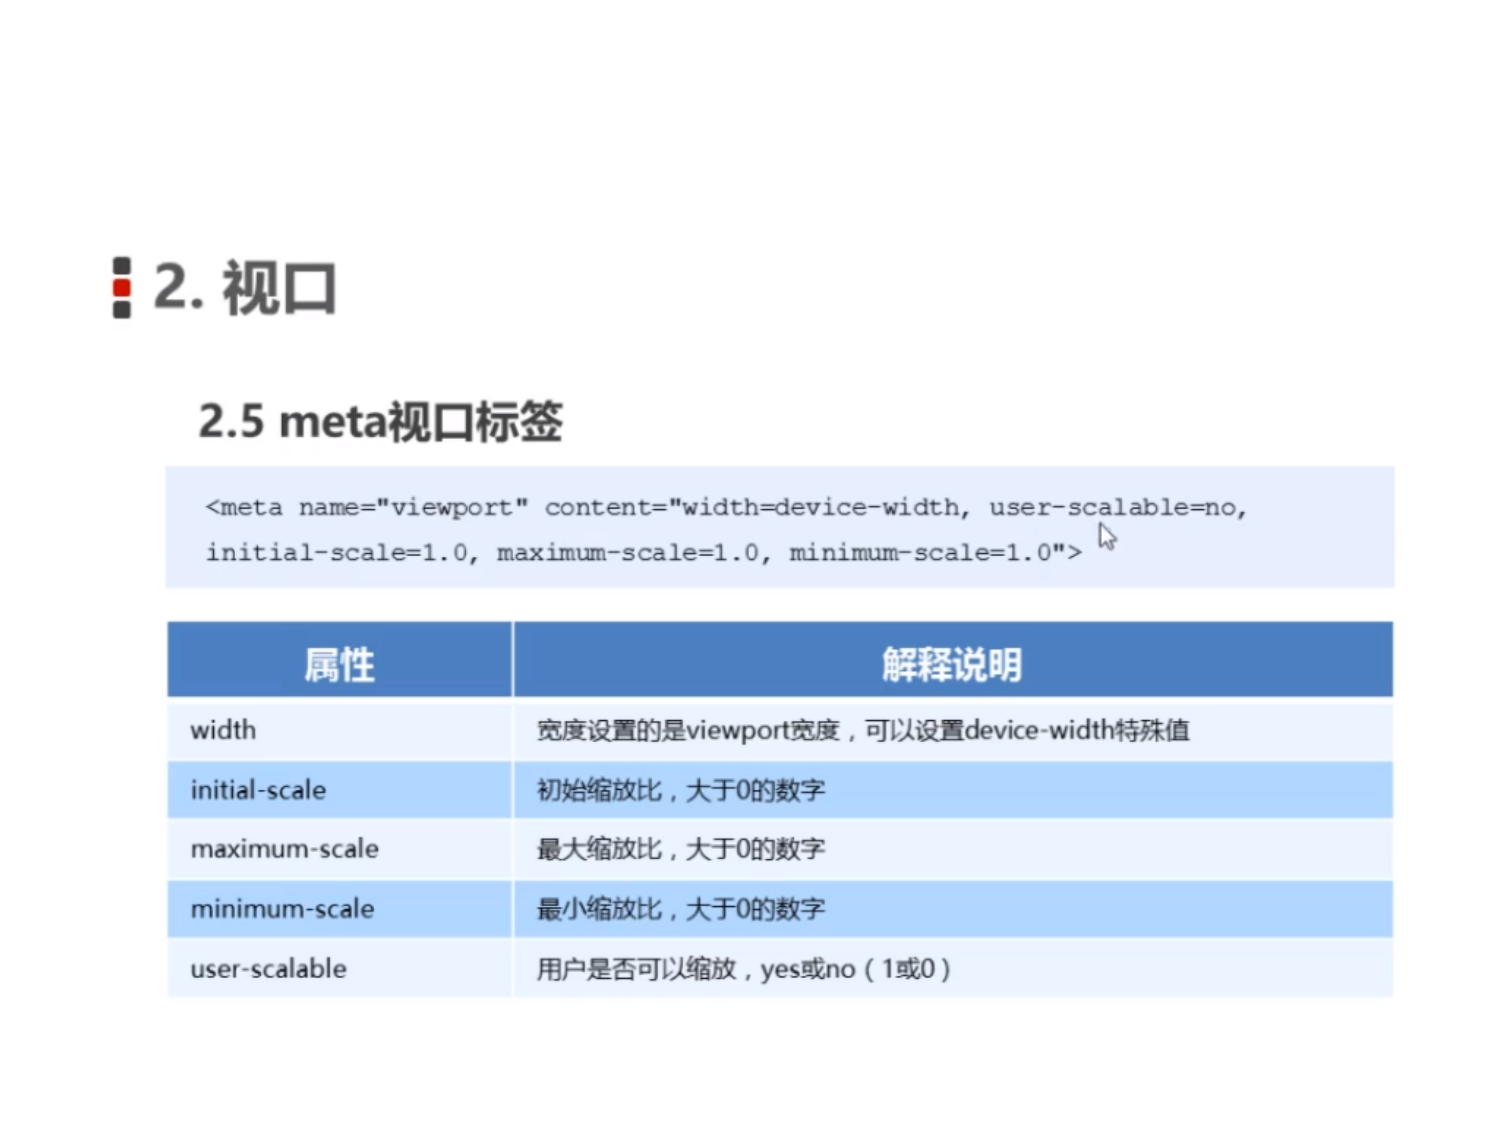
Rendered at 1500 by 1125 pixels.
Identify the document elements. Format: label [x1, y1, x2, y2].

list [88, 231, 1416, 1031]
